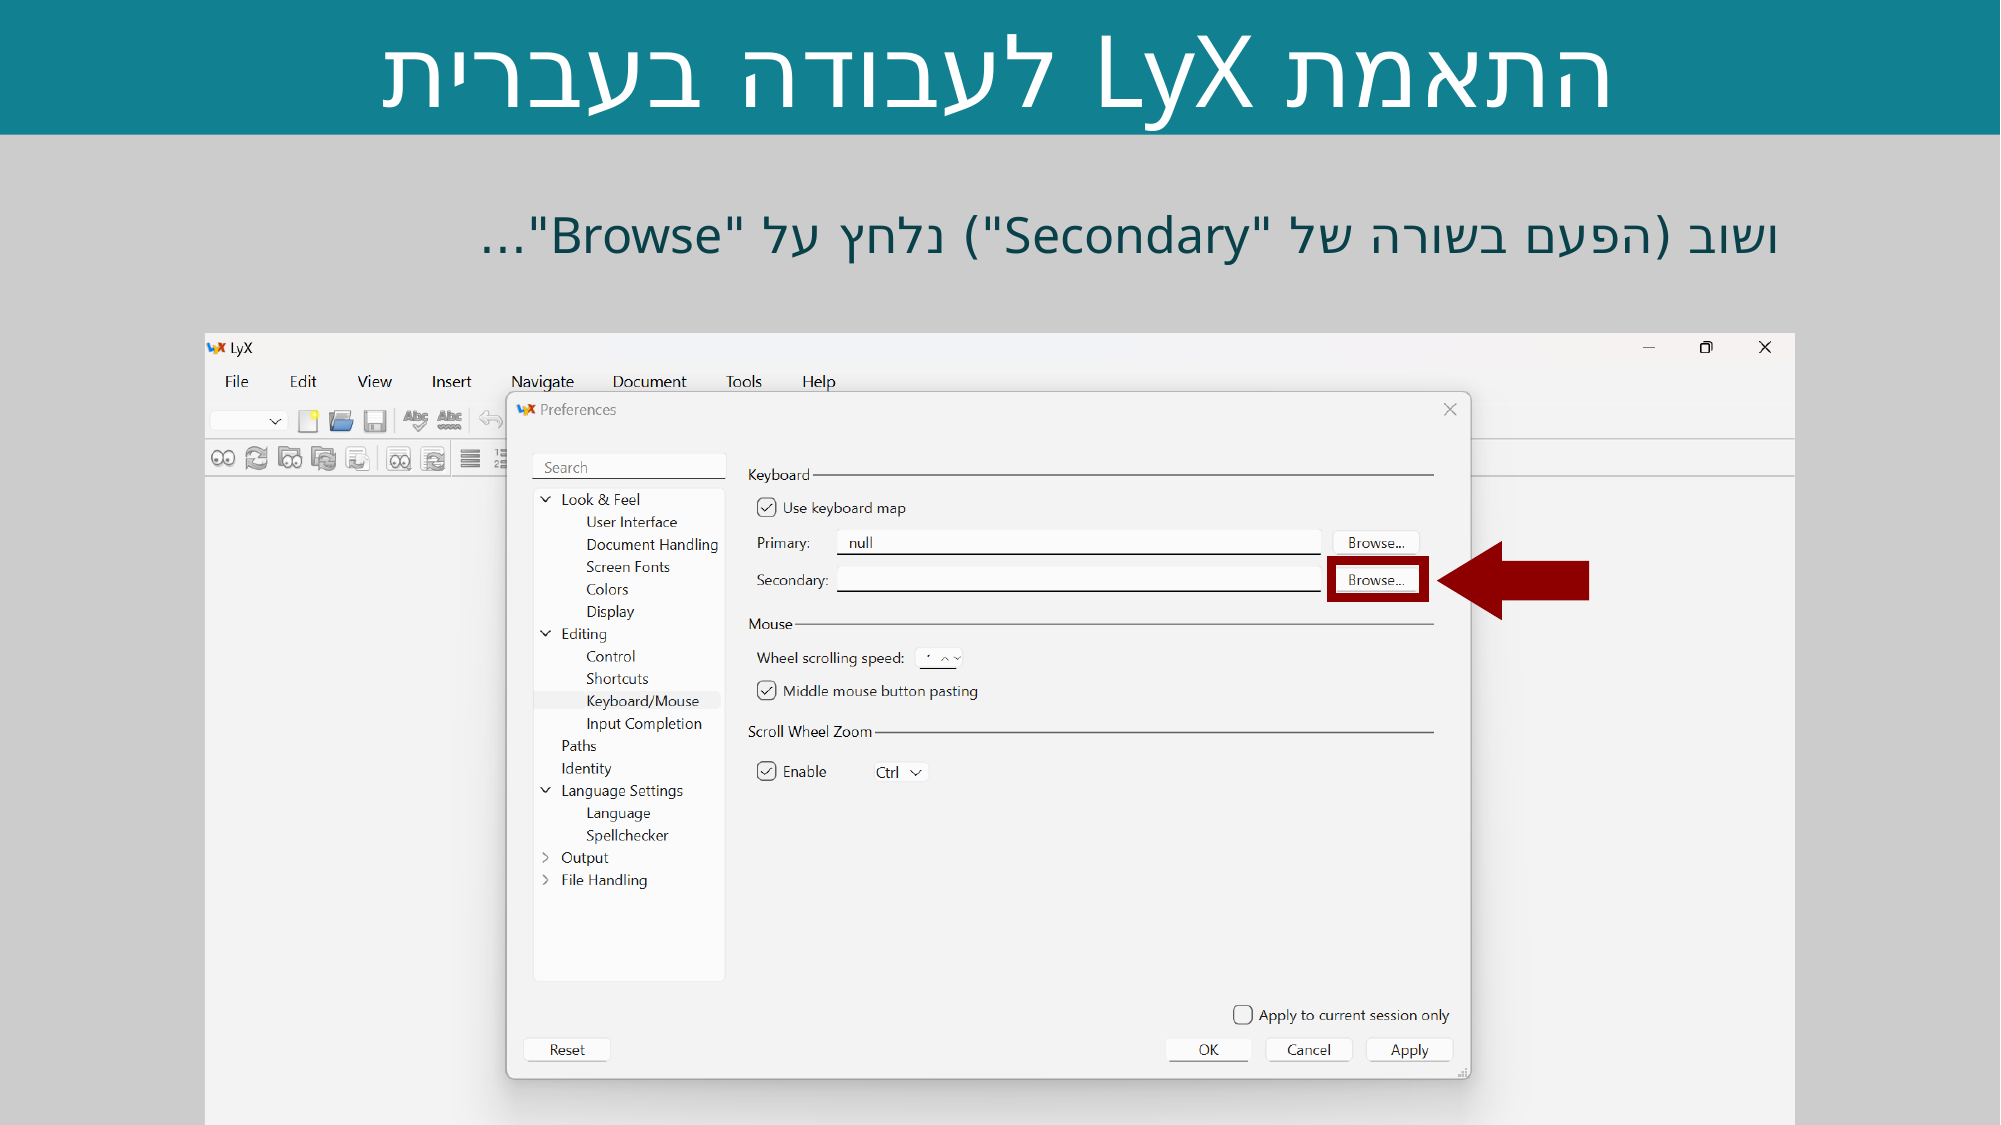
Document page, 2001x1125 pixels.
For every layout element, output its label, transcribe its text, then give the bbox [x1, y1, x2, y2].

text_box ושוב (הפעם בשורה של "Secondary") נלחץ על "Browse"... [205, 136, 1795, 271]
text_box התאמת LyX לעבודה בעברית [0, 0, 2000, 135]
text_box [204, 333, 1795, 1125]
